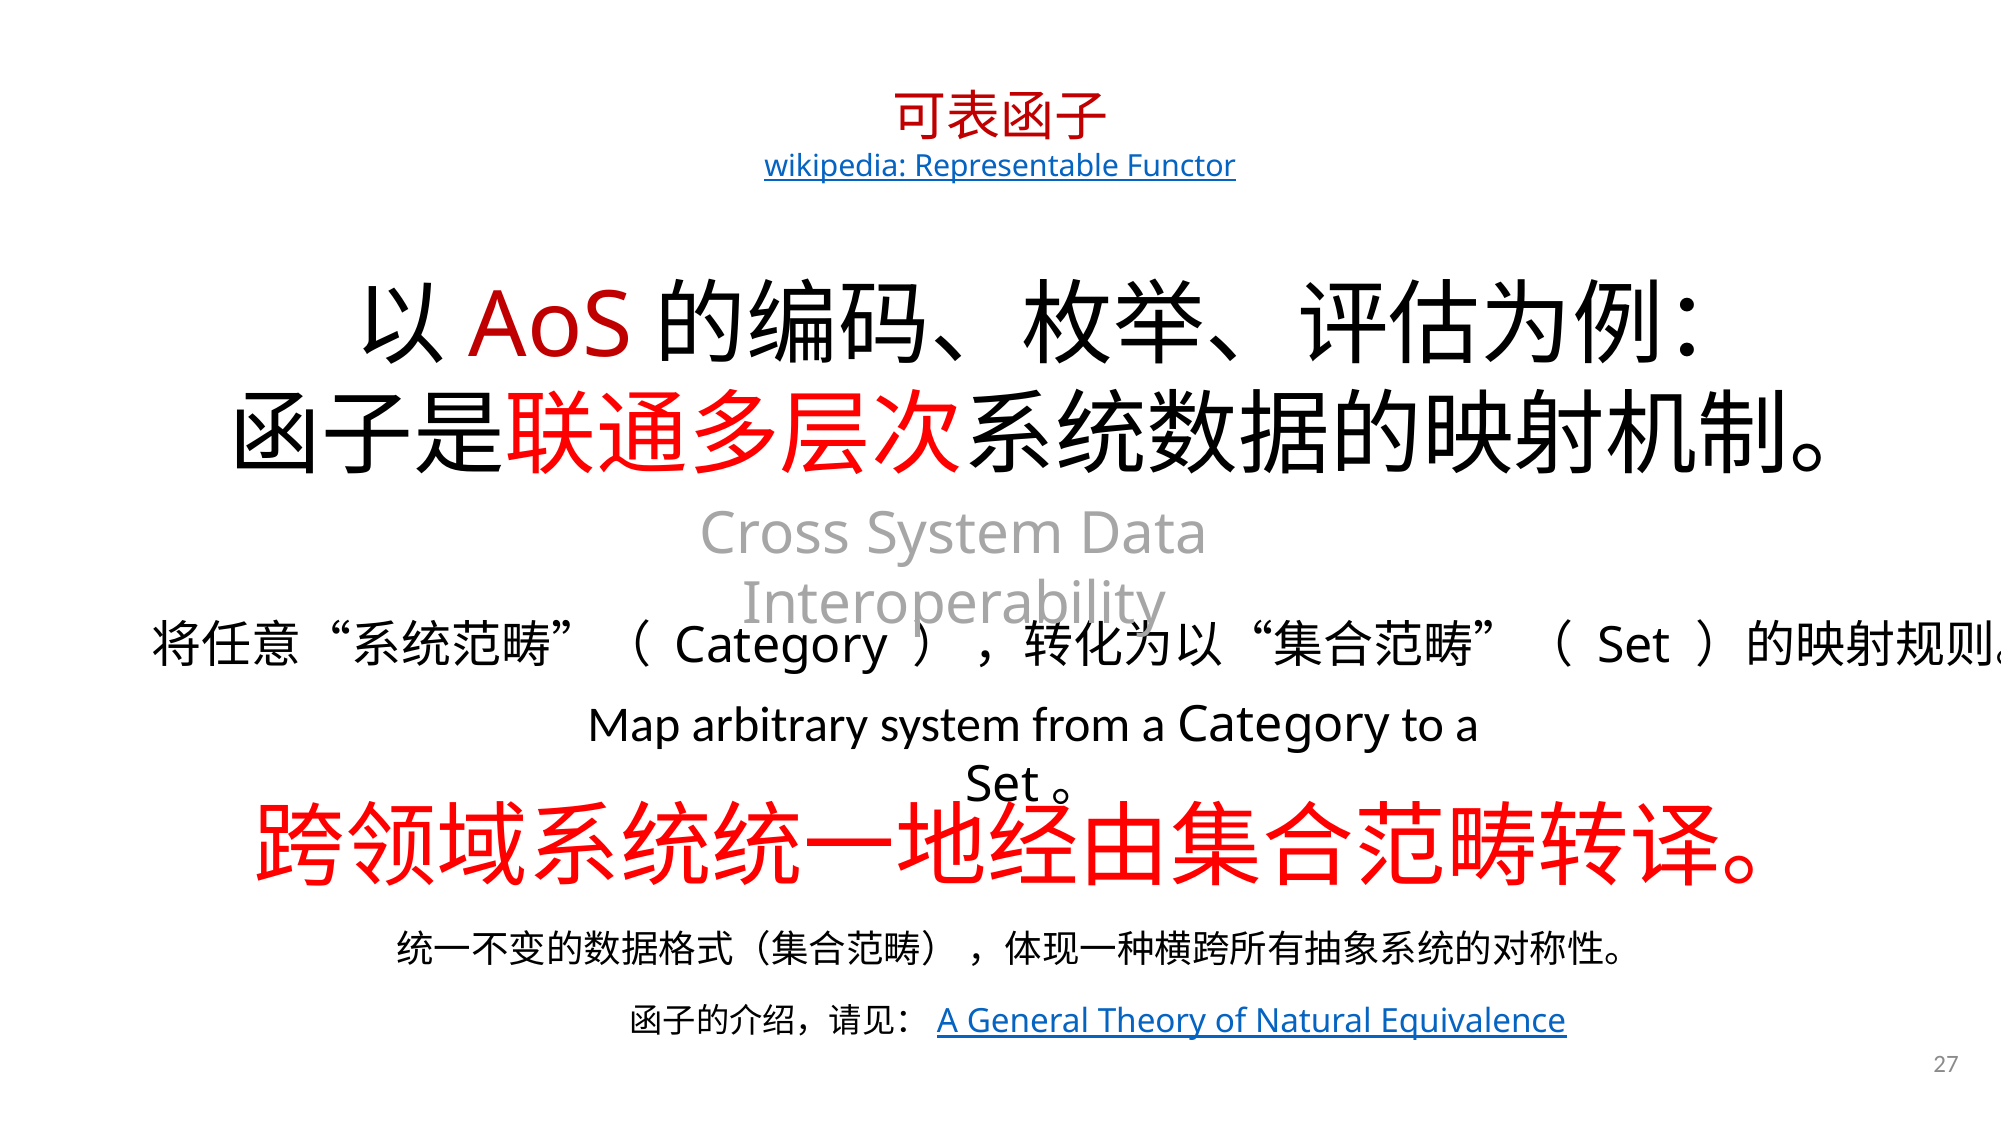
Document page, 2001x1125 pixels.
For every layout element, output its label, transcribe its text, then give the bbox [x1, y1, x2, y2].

text_box 将任意“系统范畴”（ Category ） ，转化为以“集合范畴”（ Set ）的映射规则。 [136, 604, 2001, 680]
text_box Map arbitrary system from a Category to a Set。 [519, 683, 1548, 779]
text_box 以AoS的编码、枚举、评估为例： 函子是联通多层次系统数据的映射机制。 [214, 257, 1896, 492]
text_box Cross System Data Interoperability [489, 487, 1419, 643]
slide_number 27 [1853, 1019, 1974, 1106]
text_box 函子的介绍，请见：A General Theory of Natural Equivalence [614, 992, 1583, 1053]
text_box 统一不变的数据格式（集合范畴） ，体现一种横跨所有抽象系统的对称性。 [371, 917, 1630, 977]
text_box 跨领域系统统一地经由集合范畴转译。 [238, 779, 1828, 905]
title 可表函子 wikipedia: Representable Functor [68, 73, 1933, 199]
